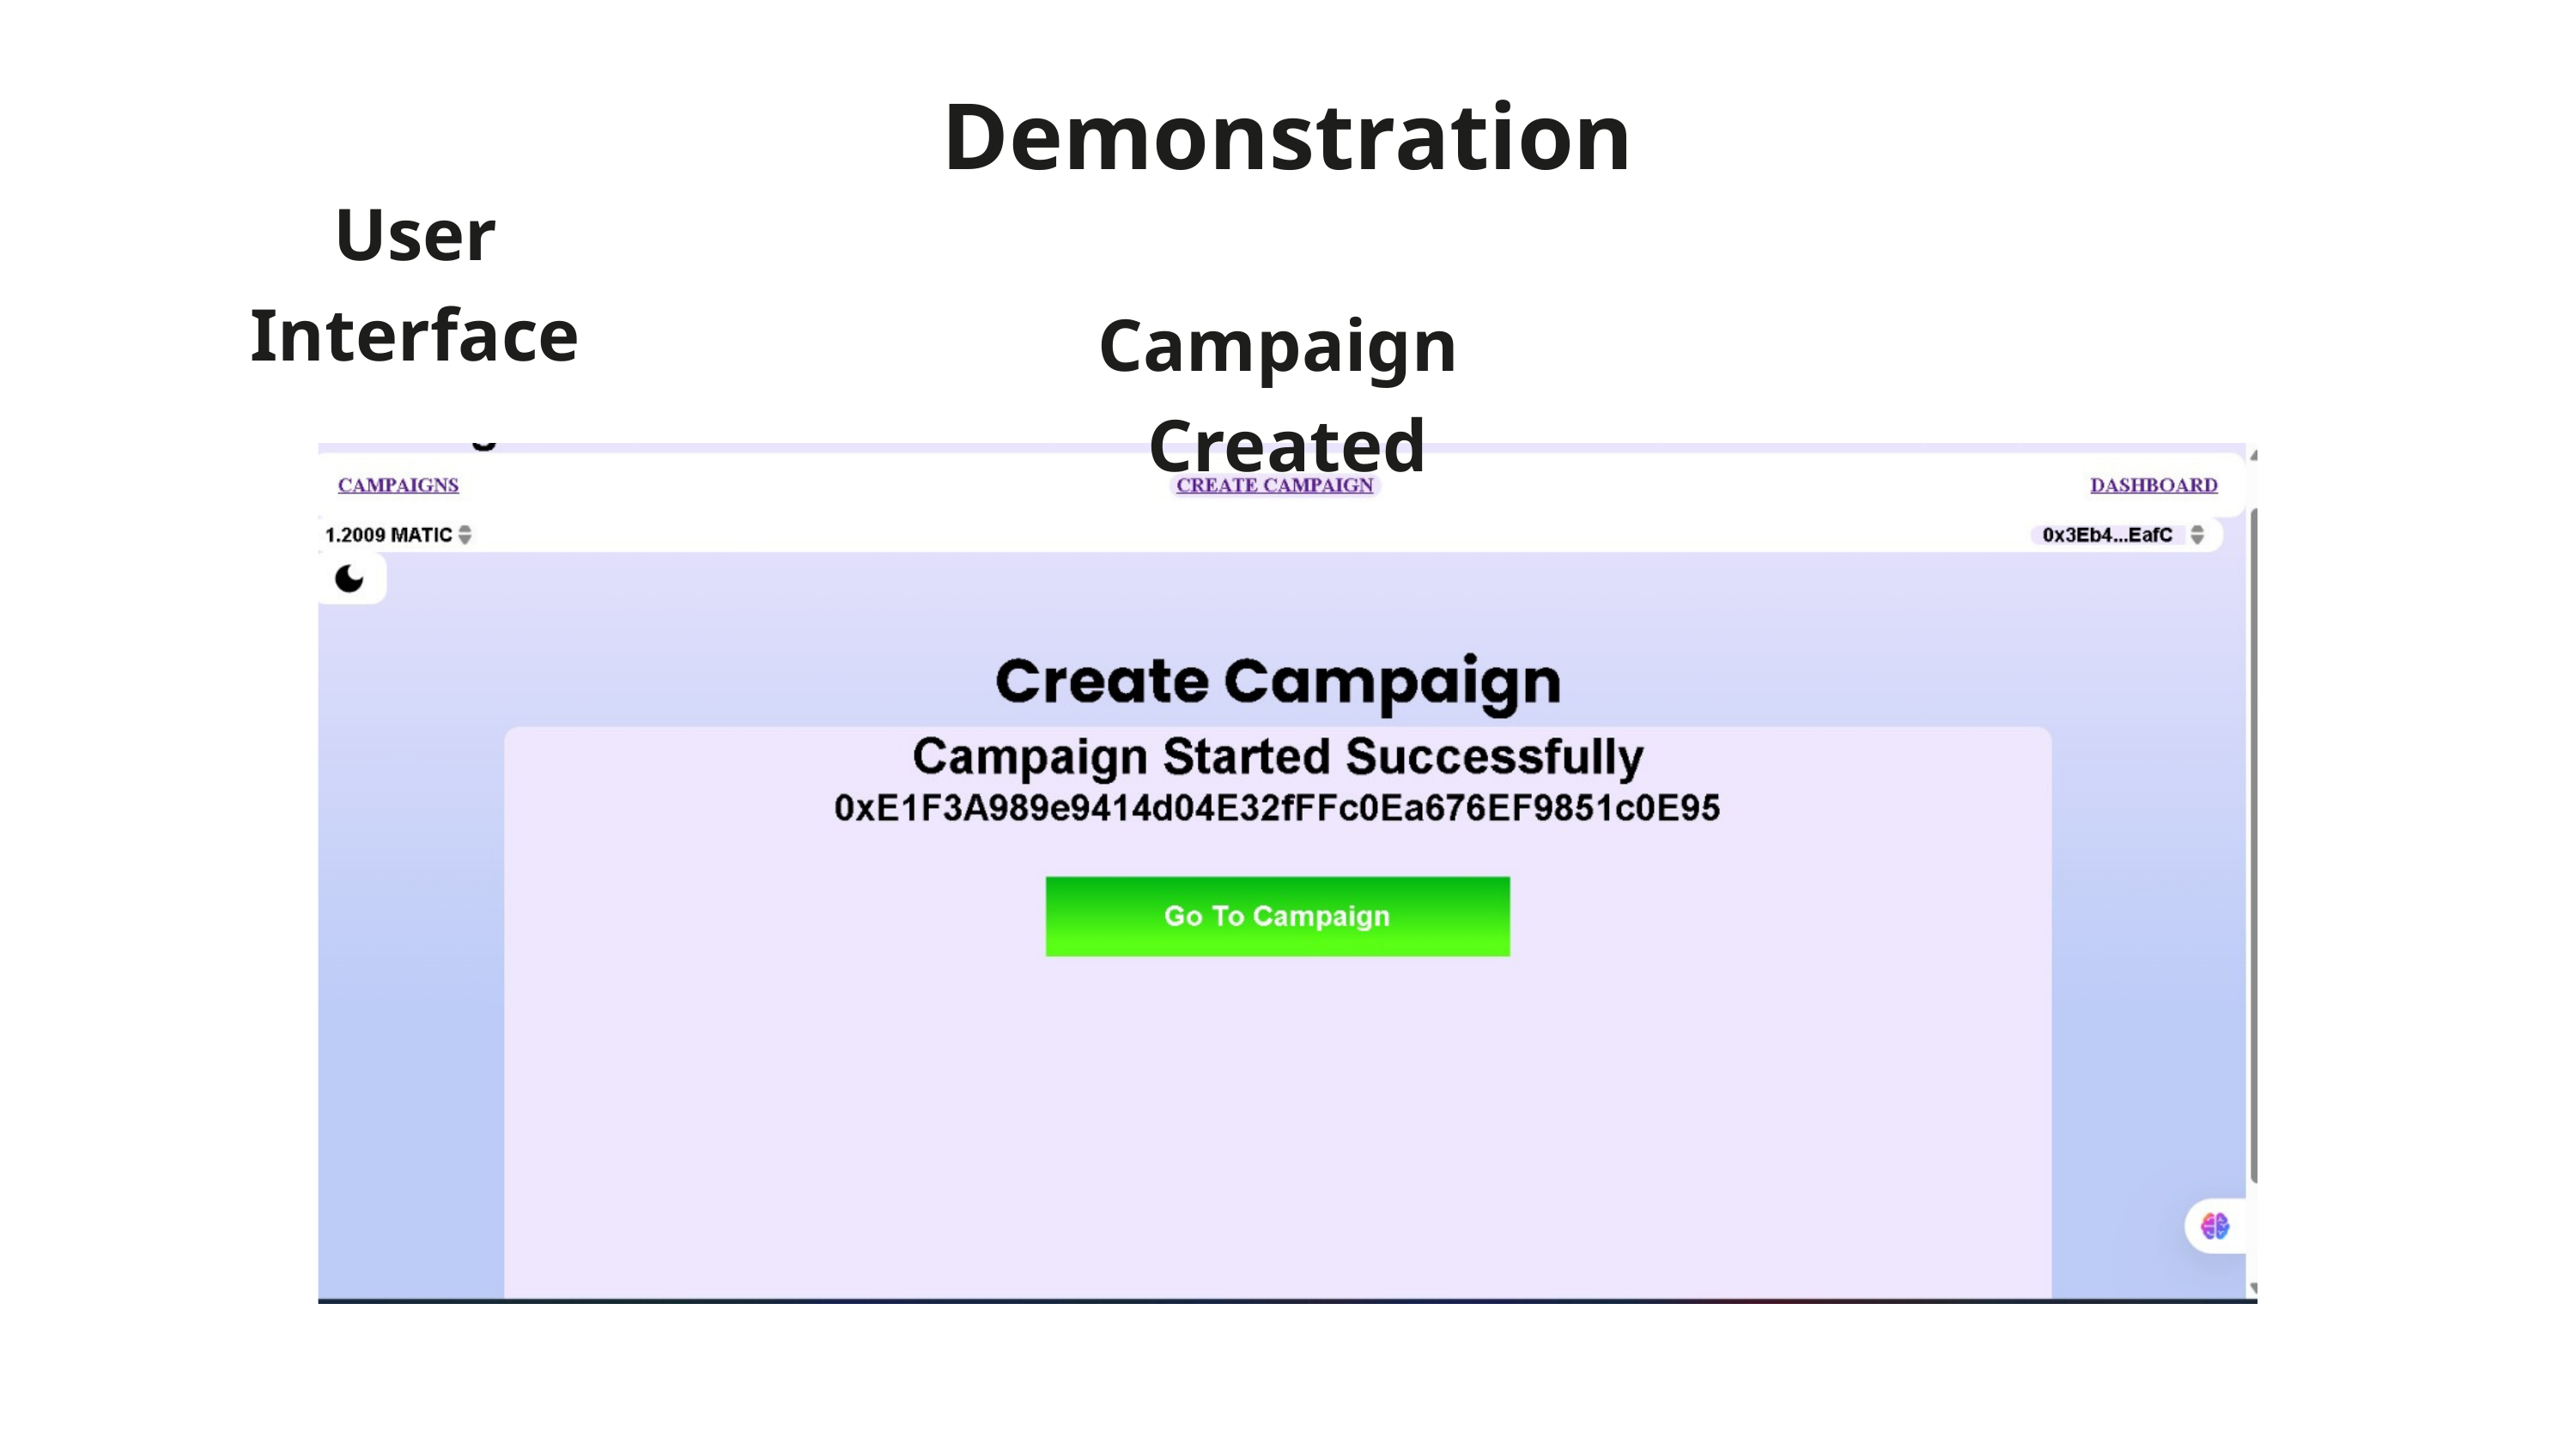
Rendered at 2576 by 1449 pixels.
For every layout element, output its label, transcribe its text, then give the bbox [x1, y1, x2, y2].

text_box Campaign Created [957, 286, 1619, 486]
text_box User Interface [167, 174, 665, 375]
text_box [318, 443, 2258, 1304]
text_box Demonstration [617, 71, 1959, 188]
